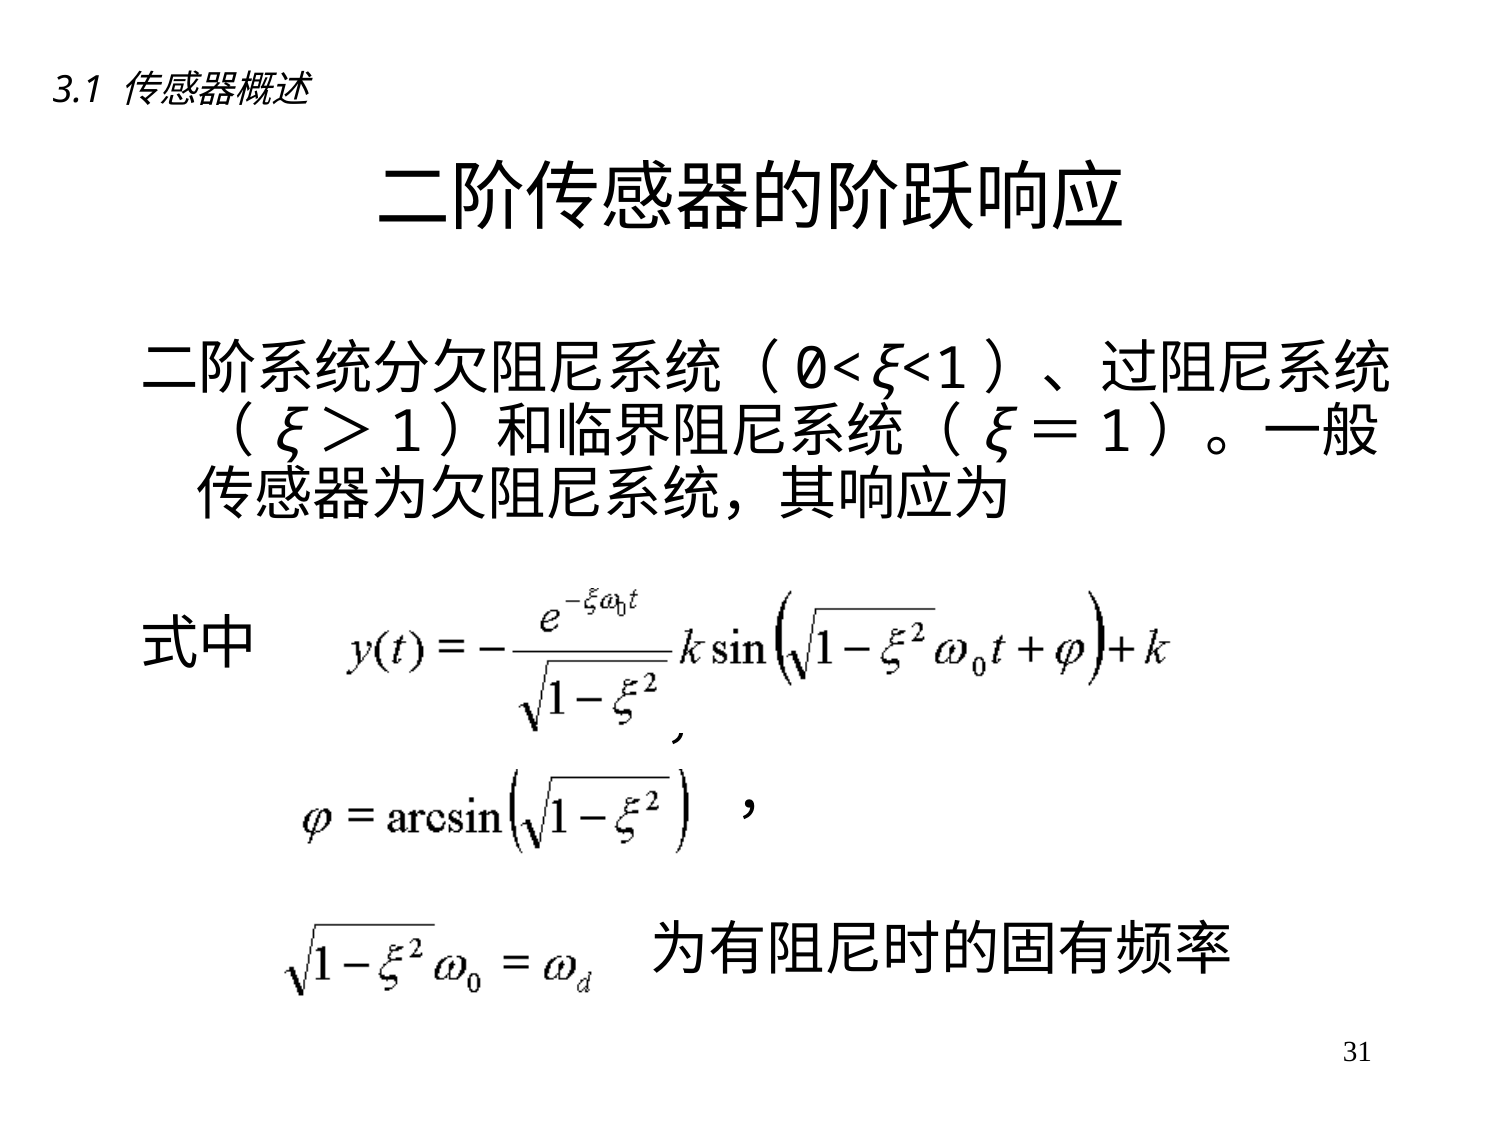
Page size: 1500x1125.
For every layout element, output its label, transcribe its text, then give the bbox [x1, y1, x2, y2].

text_box 3.1 传感器概述 [37, 49, 479, 125]
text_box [261, 769, 695, 866]
slide_number 31 [1074, 1025, 1388, 1100]
list 二阶系统分欠阻尼系统（0<ξ<1）、过阻尼系统（ξ＞1）和临界阻尼系统（ξ＝1）。一般传感器为欠阻尼系统，其响应为 式中 ， ， [125, 331, 1438, 752]
title 二阶传感器的阶跃响应 [112, 99, 1388, 288]
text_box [266, 918, 601, 1010]
text_box 为有阻尼时的固有频率 [635, 904, 1248, 990]
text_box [314, 588, 1186, 733]
